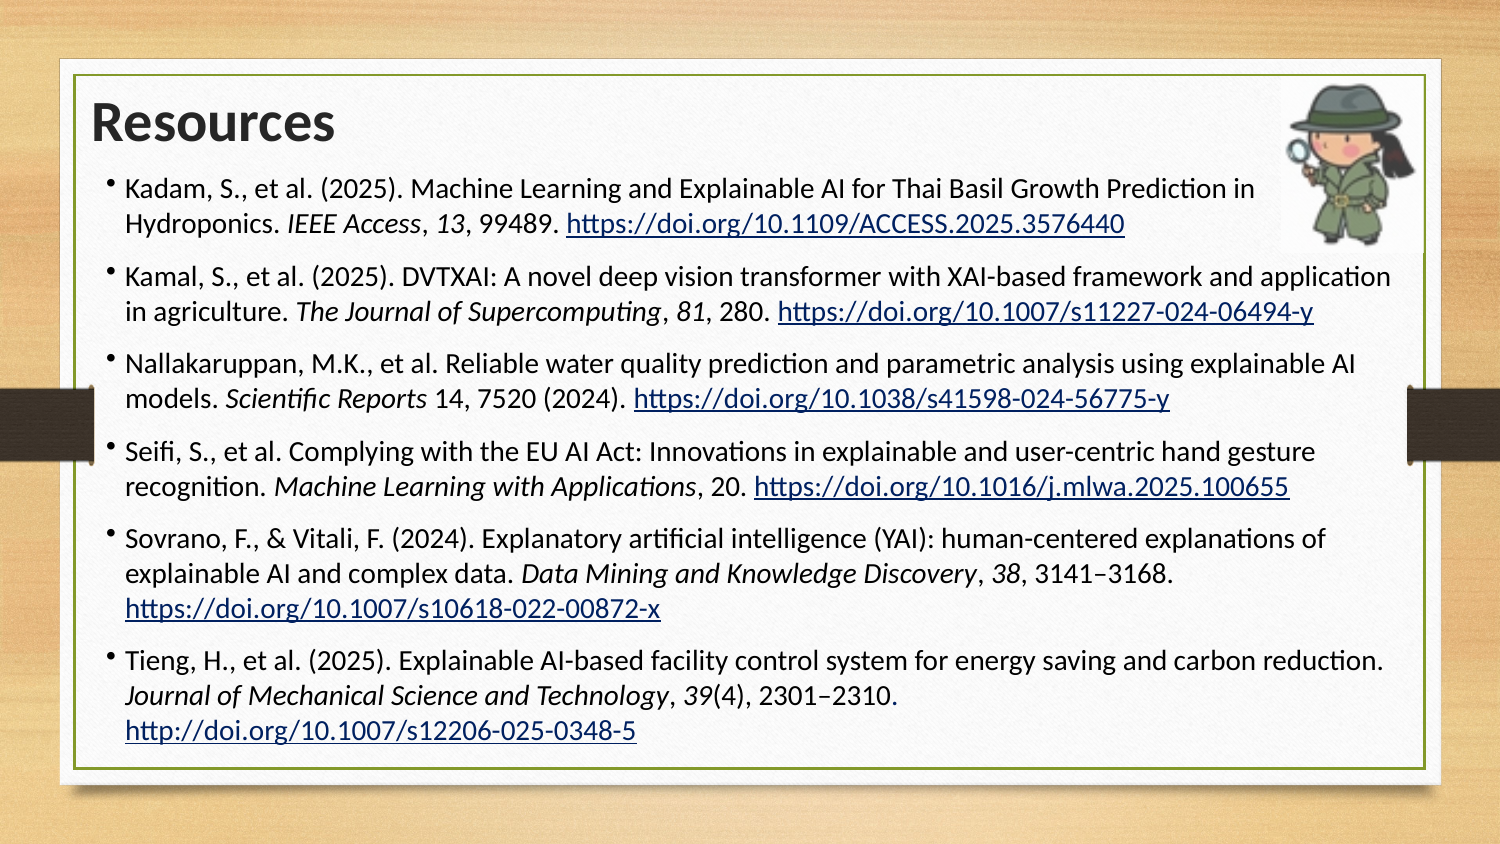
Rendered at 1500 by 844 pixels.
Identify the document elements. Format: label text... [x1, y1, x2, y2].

title Resources [76, 75, 1259, 232]
picture [0, 0, 1500, 844]
text_box Kadam, S., et al. (2025). Machine Learning and Explainable AI for Thai Basil Growth Prediction in Hydroponics. IEEE Access, 13, 99489. https://doi.org/10.1109/ACCESS.2025.3576440 Kamal, S., et al. (2025). DVTXAI: A novel deep vision transformer with XAI-based framework and application in agriculture. The Journal of Supercomputing, 81, 280. https://doi.org/10.1007/s11227-024-06494-y Nallakaruppan, M.K., et al. Reliable water quality prediction and parametric analysis using explainable AI models. Scientific Reports 14, 7520 (2024). https://doi.org/10.1038/s41598-024-56775-y Seifi, S., et al. Complying with the EU AI Act: Innovations in explainable and user-centric hand gesture recognition. Machine Learning with Applications, 20. https://doi.org/10.1016/j.mlwa.2025.100655 Sovrano, F., & Vitali, F. (2024). Explanatory artificial intelligence (YAI): human-centered explanations of explainable AI and complex data. Data Mining and Knowledge Discovery, 38, 3141–3168. https://doi.org/10.1007/s10618-022-00872-x Tieng, H., et al. (2025). Explainable AI-based facility control system for energy saving and carbon reduction. Journal of Mechanical Science and Technology, 39(4), 2301–2310. http://doi.org/10.1007/s12206-025-0348-5 [90, 162, 1422, 754]
